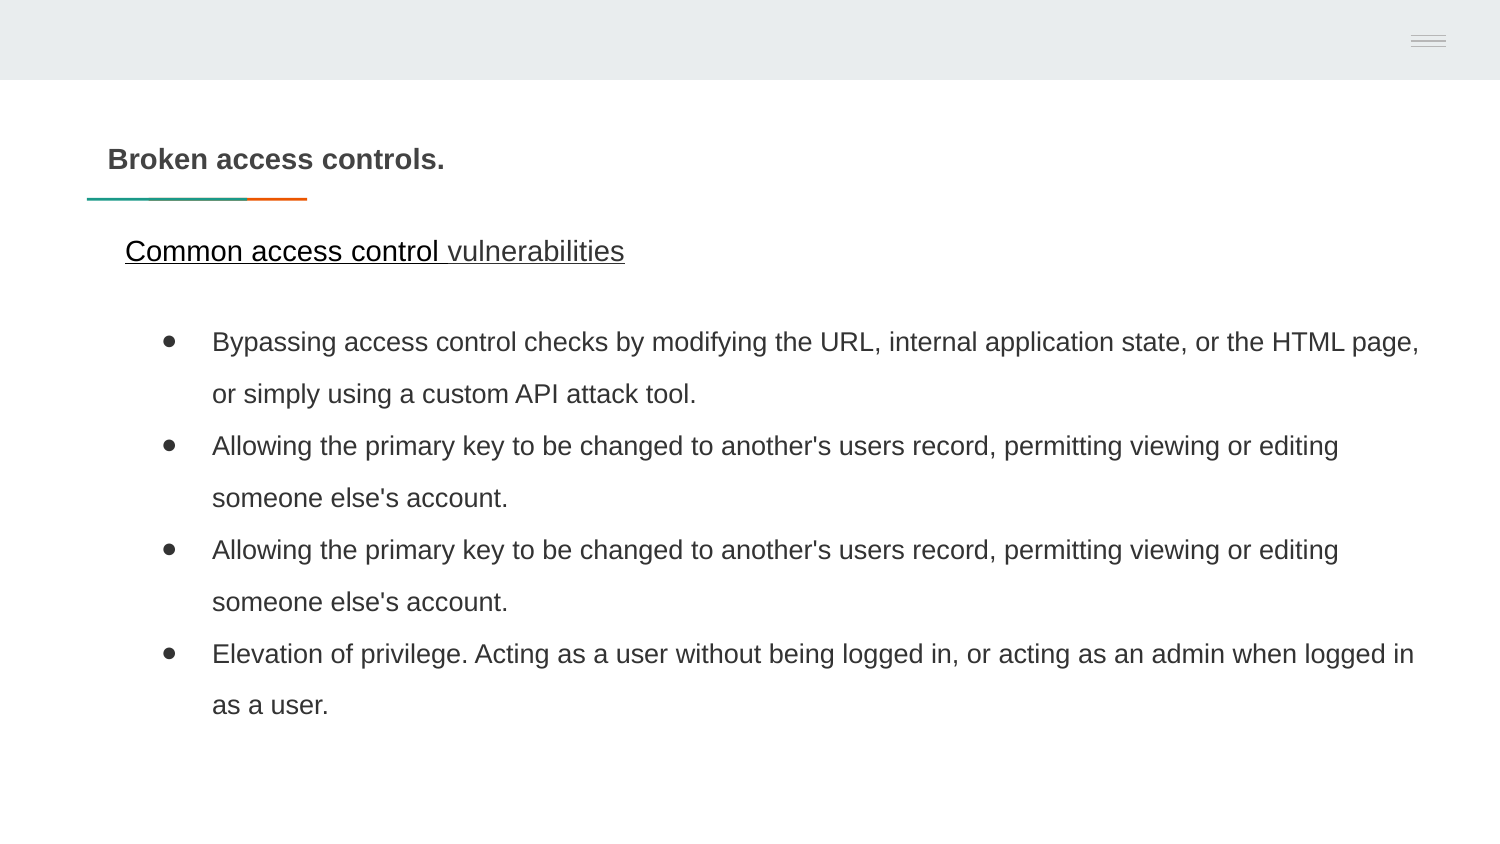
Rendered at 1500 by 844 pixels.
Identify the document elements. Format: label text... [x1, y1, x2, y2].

title Broken access controls. [92, 107, 1355, 183]
text_box Common access control vulnerabilities [110, 216, 1259, 292]
text_box Bypassing access control checks by modifying the URL, internal application state, or the HTML page, or simply using a custom API attack tool. Allowing the primary key to be changed to another's users record, permitting viewing or editing someone else's account. Allowing the primary key to be changed to another's users record, permitting viewing or editing someone else's account. Elevation of privilege. Acting as a user without being logged in, or acting as an admin when logged in as a user. [122, 289, 1456, 826]
